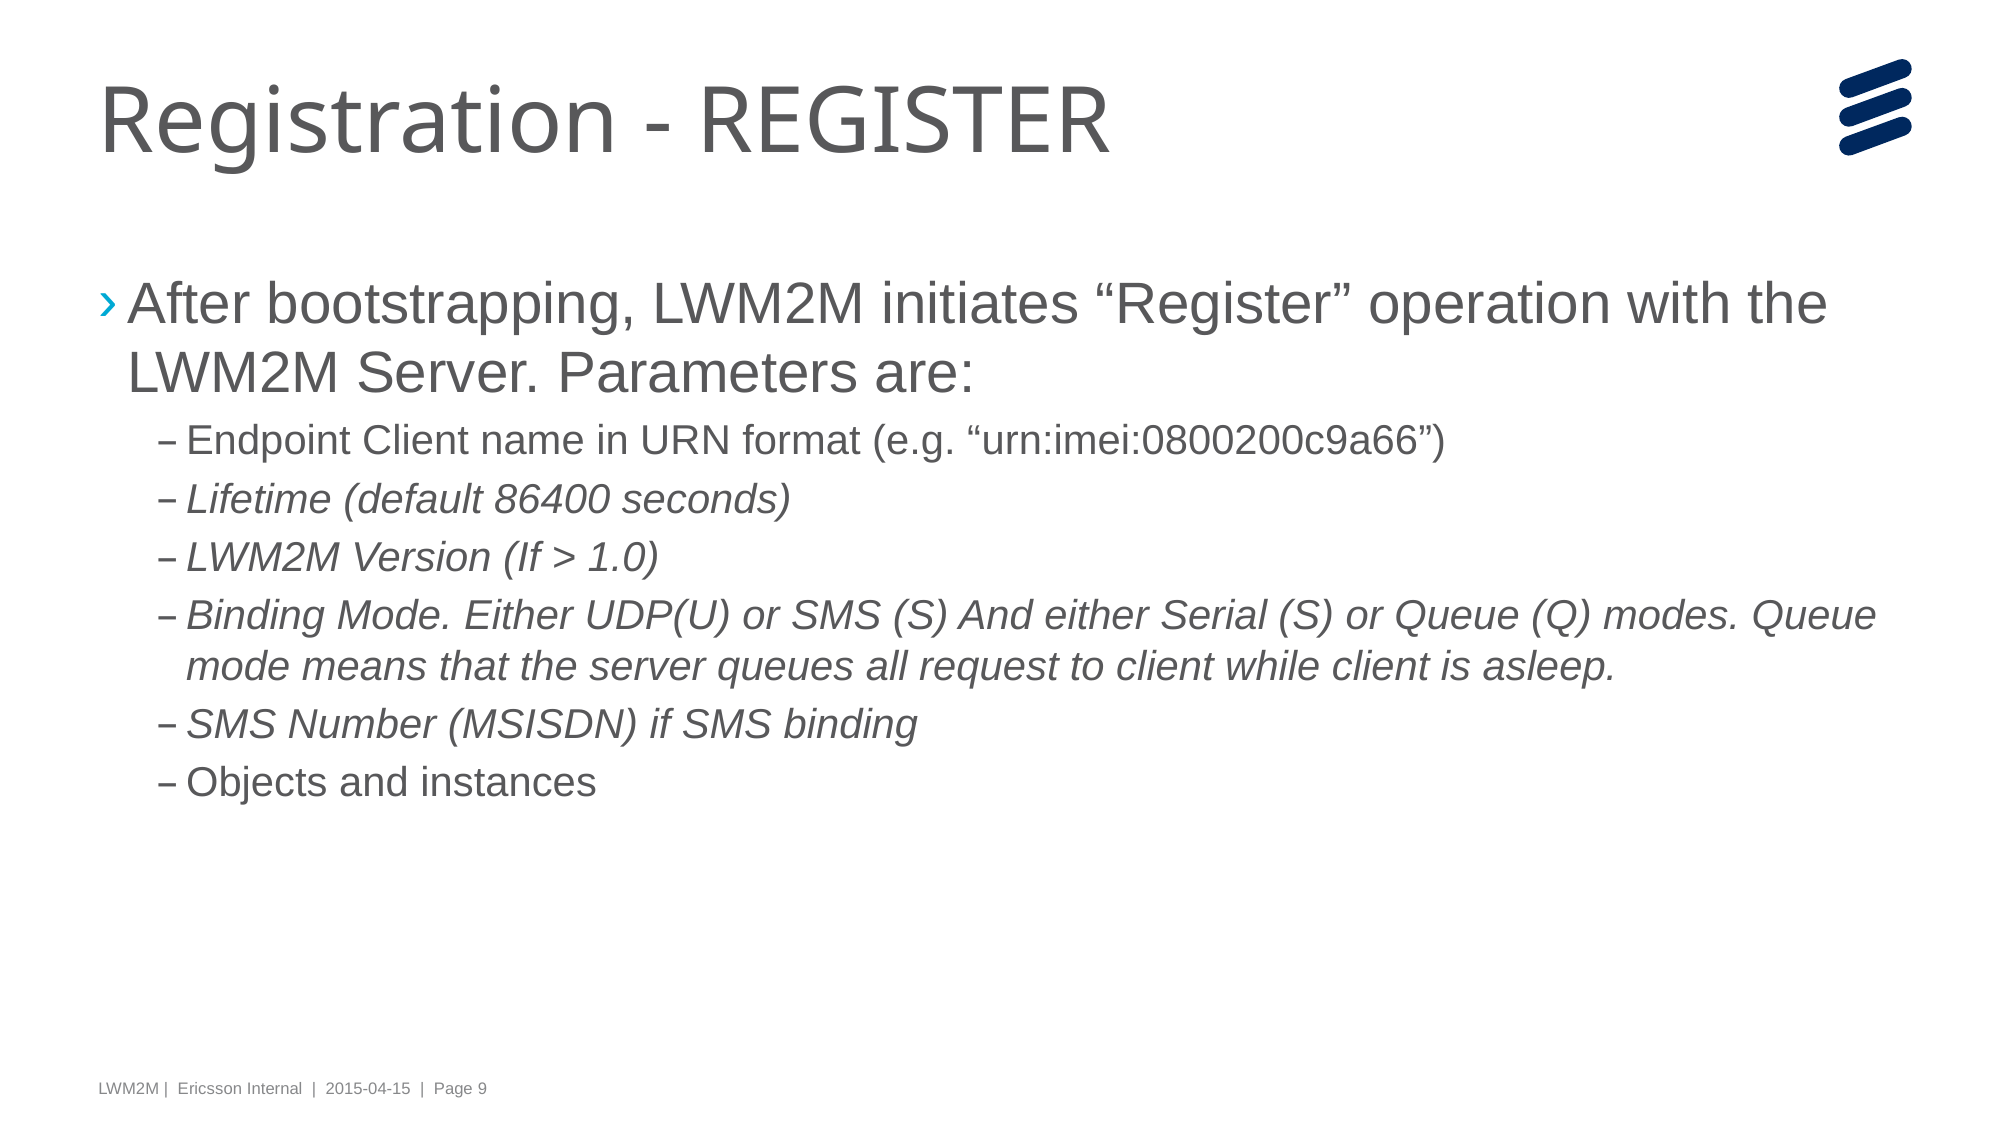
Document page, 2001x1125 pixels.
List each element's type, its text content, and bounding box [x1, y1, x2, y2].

list After bootstrapping, LWM2M initiates “Register” operation with the LWM2M Server. Parameters are: Endpoint Client name in URN format (e.g. “urn:imei:0800200c9a66”) Lifetime (default 86400 seconds) LWM2M Version (If > 1.0) Binding Mode. Either UDP(U) or SMS (S) And either Serial (S) or Queue (Q) modes. Queue mode means that the server queues all request to client while client is asleep. SMS Number (MSISDN) if SMS binding Objects and instances [86, 264, 1922, 994]
title Registration - REGISTER [85, 39, 1726, 218]
